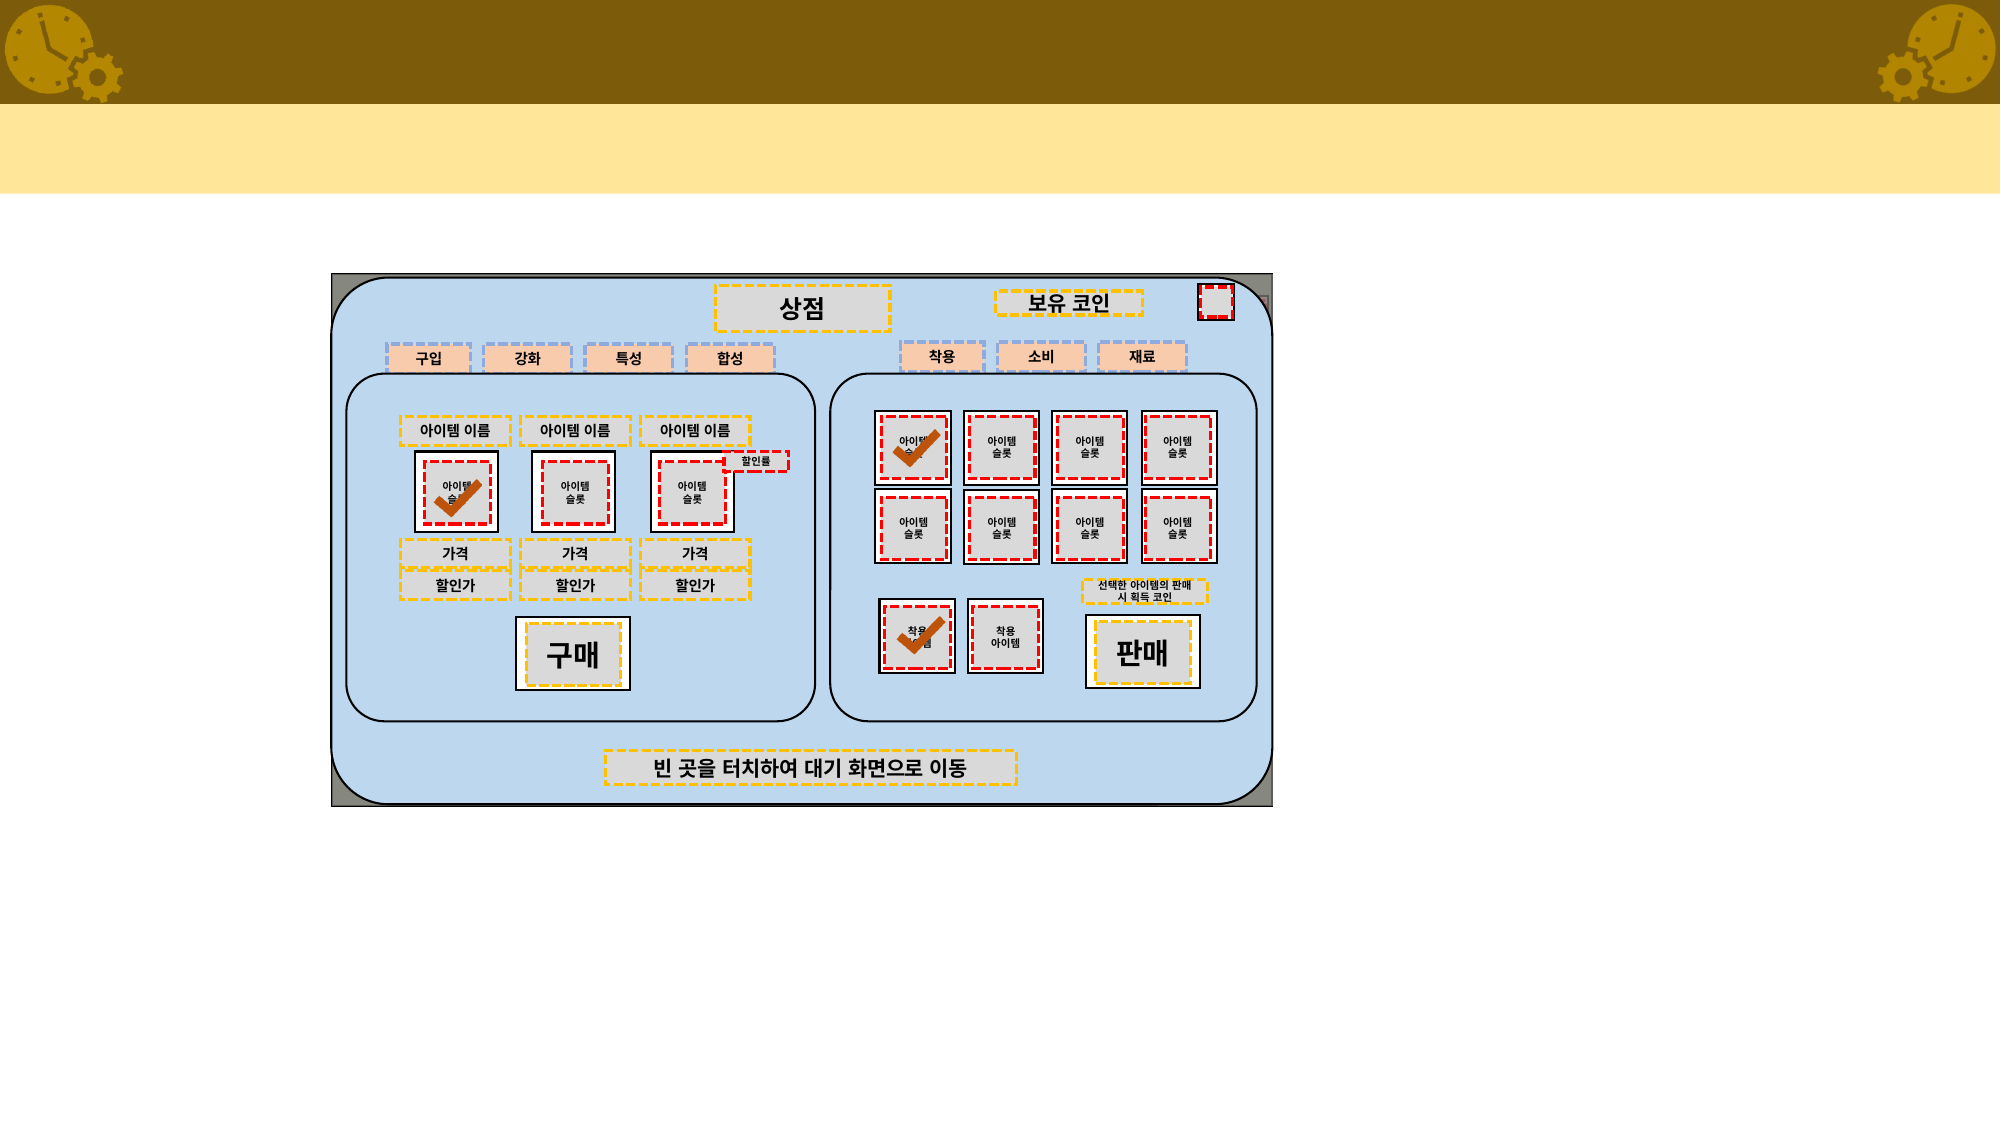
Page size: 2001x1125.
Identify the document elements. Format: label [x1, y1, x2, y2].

text_box [400, 416, 789, 691]
text_box [875, 411, 1217, 689]
picture [331, 273, 1273, 807]
